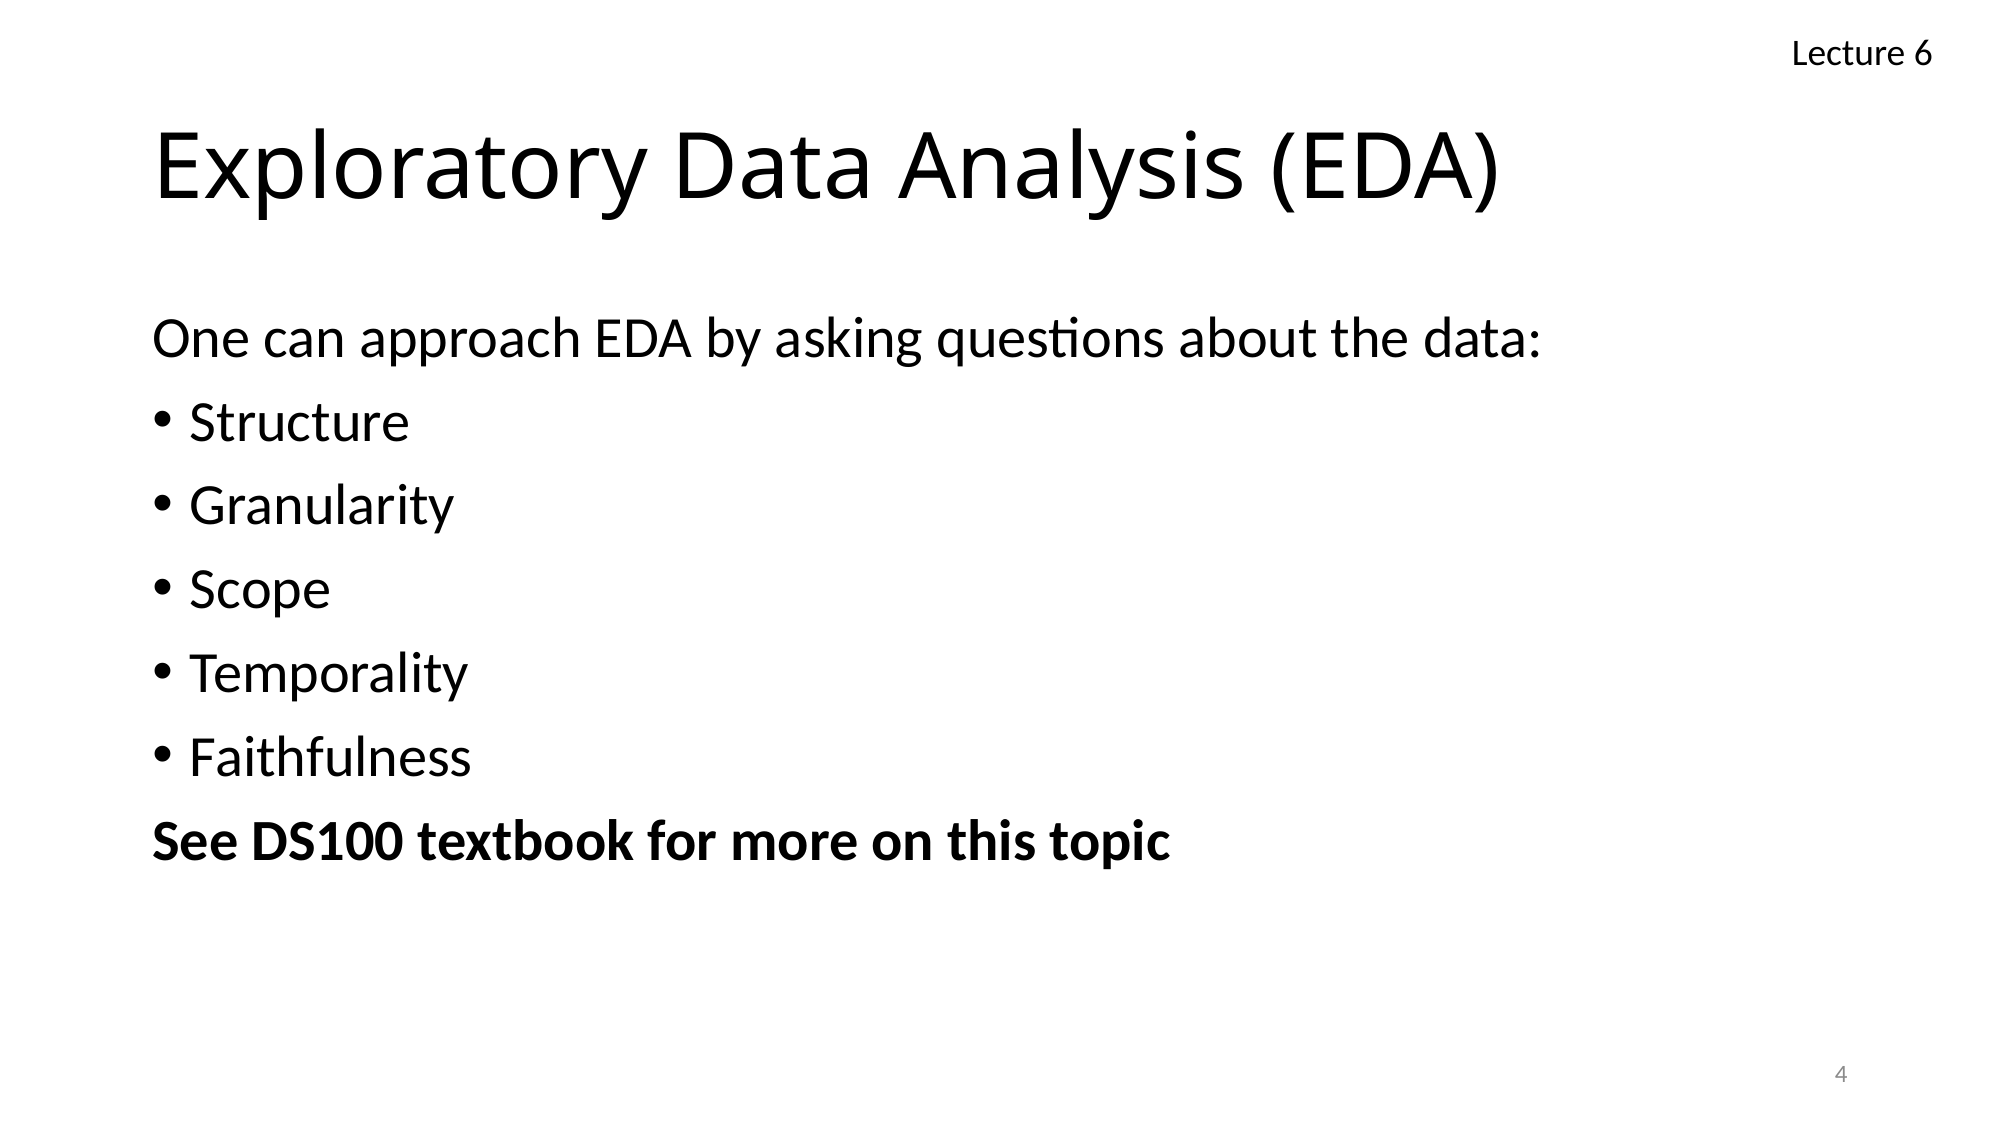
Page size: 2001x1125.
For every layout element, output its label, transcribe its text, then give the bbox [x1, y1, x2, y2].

slide_number 4 [1412, 1042, 1863, 1103]
list One can approach EDA by asking questions about the data: Structure Granularity Scope Temporality Faithfulness See DS100 textbook for more on this topic [137, 299, 1863, 1014]
title Exploratory Data Analysis (EDA) [137, 59, 1863, 278]
text_box Lecture 6 [1750, 20, 1975, 80]
